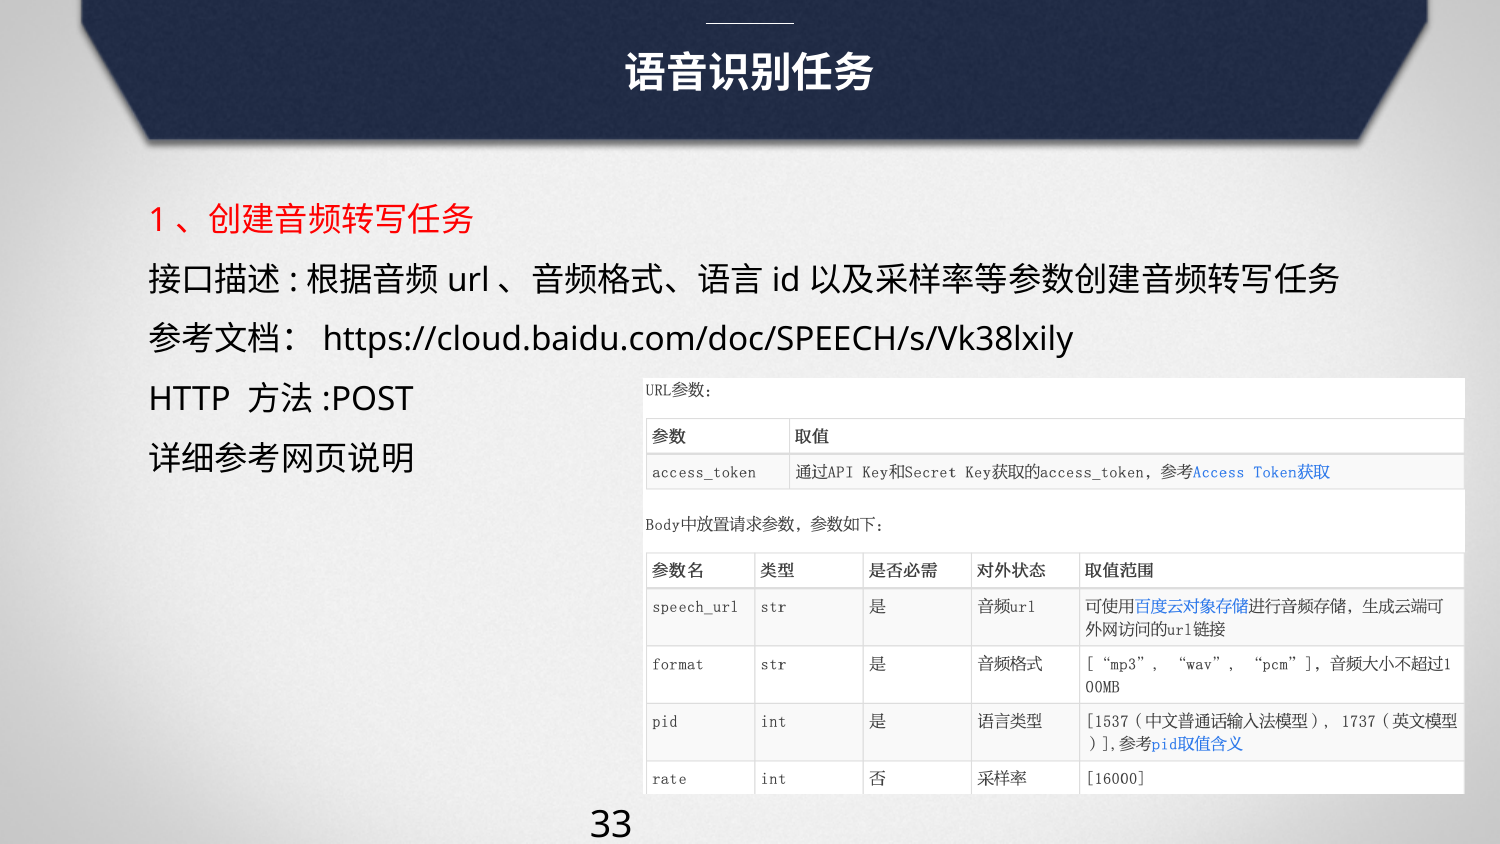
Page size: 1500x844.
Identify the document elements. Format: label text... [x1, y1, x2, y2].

text_box 1、创建音频转写任务 接口描述:根据音频url、音频格式、语言id以及采样率等参数创建音频转写任务 参考文档：https://cloud.baidu.com/doc/SPEECH/s/Vk38lxily HTTP 方法:POST 详细参考网页说明 [133, 170, 1500, 485]
picture [0, 0, 1500, 844]
slide_number 33 [575, 792, 925, 836]
list 语音识别任务 [112, 51, 1388, 97]
